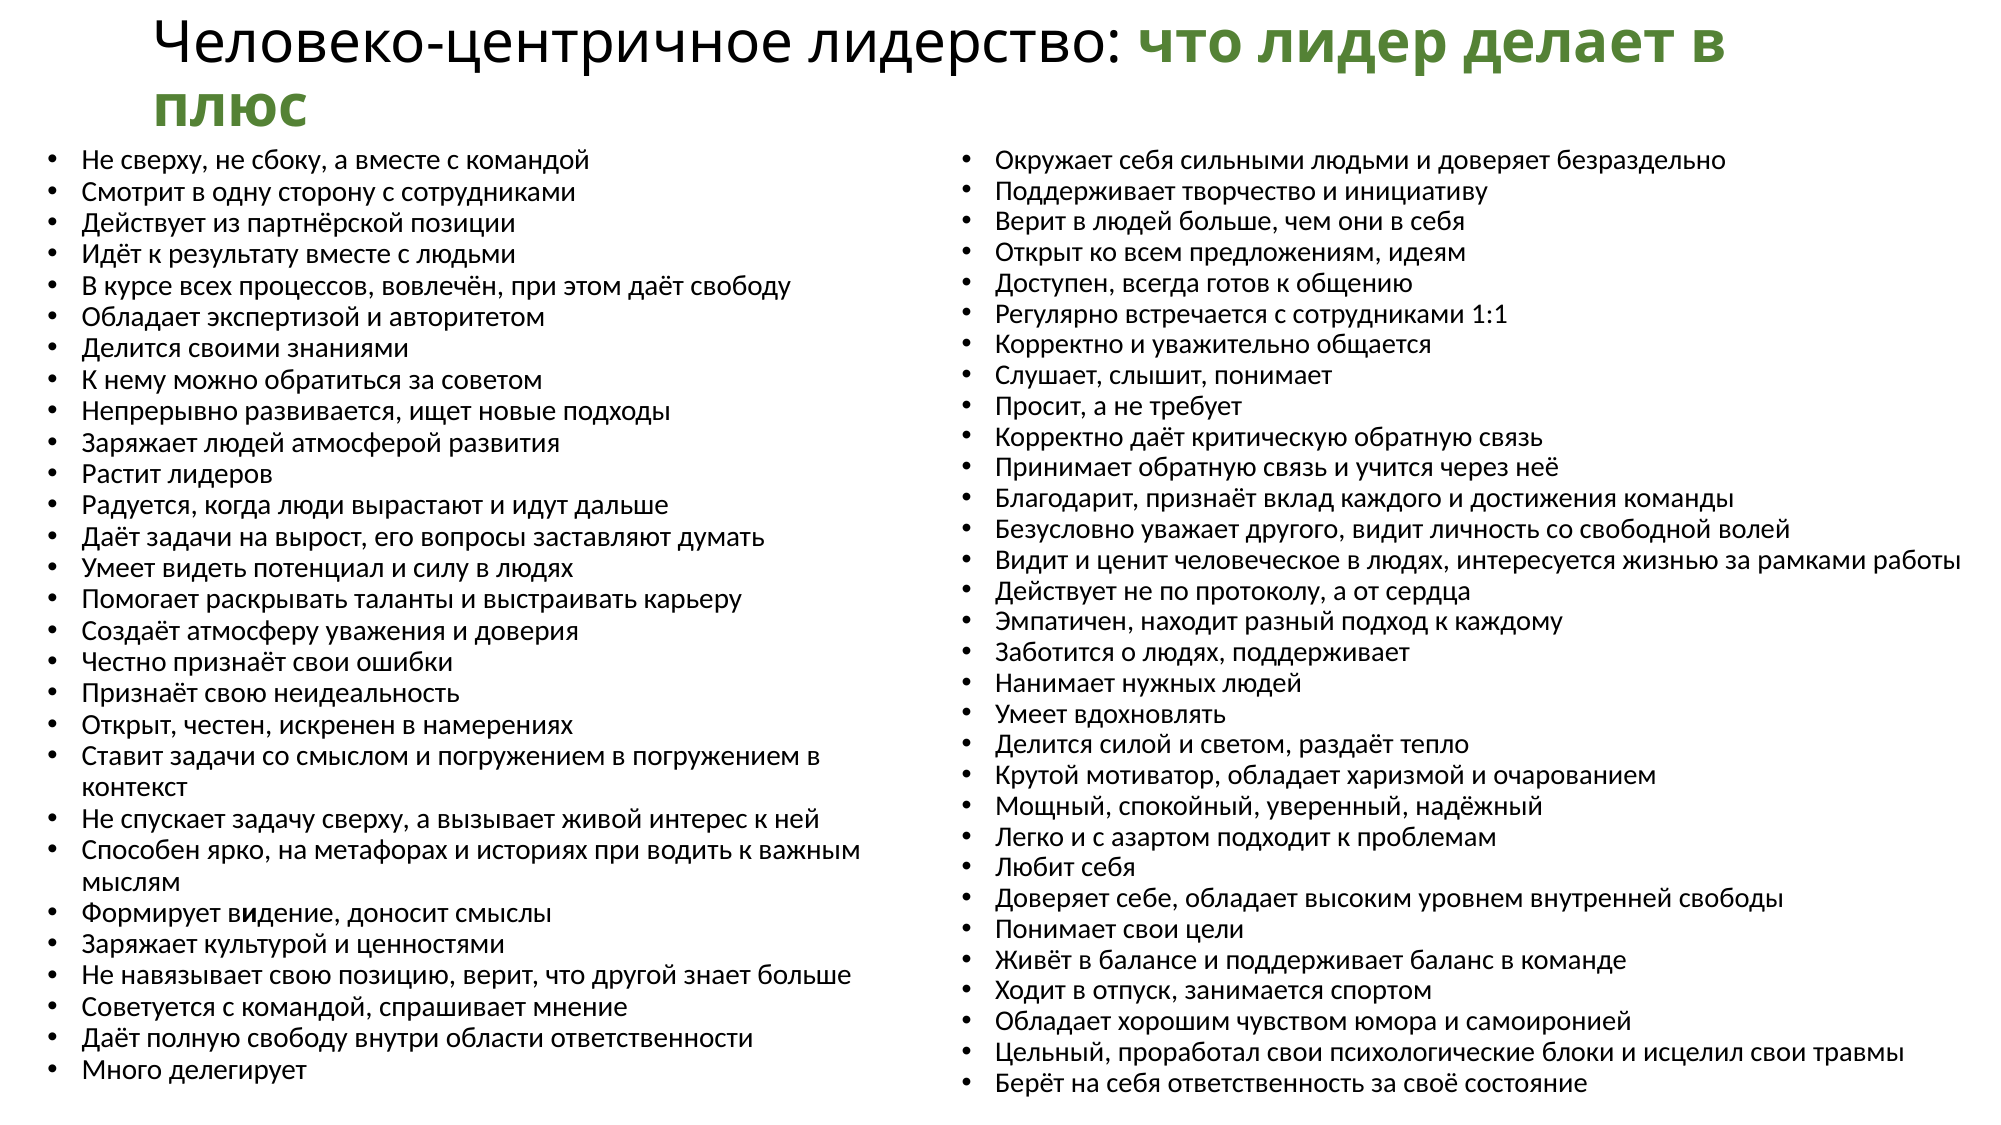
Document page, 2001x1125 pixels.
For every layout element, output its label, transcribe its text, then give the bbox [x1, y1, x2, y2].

title Человеко-центричное лидерство: что лидер делает в плюс [137, 39, 1863, 112]
list Не сверху, не сбоку, а вместе с командой Смотрит в одну сторону с сотрудниками Действует из партнёрской позиции Идёт к результату вместе с людьми В курсе всех процессов, вовлечён, при этом даёт свободу Обладает экспертизой и авторитетом Делится своими знаниями К нему можно обратиться за советом Непрерывно развивается, ищет новые подходы Заряжает людей атмосферой развития Растит лидеров Радуется, когда люди вырастают и идут дальше Даёт задачи на вырост, его вопросы заставляют думать Умеет видеть потенциал и силу в людях Помогает раскрывать таланты и выстраивать карьеру Создаёт атмосферу уважения и доверия Честно признаёт свои ошибки Признаёт свою неидеальность Открыт, честен, искренен в намерениях Ставит задачи со смыслом и погружением в погружением в контекст Не спускает задачу сверху, а вызывает живой интерес к ней Способен ярко, на метафорах и историях при водить к важным мыслям Формирует видение, доносит смыслы Заряжает культурой и ценностями Не навязывает свою позицию, верит, что другой знает больше Советуется с командой, спрашивает мнение Даёт полную свободу внутри области ответственности Много делегирует [32, 137, 946, 1108]
text_box Окружает себя сильными людьми и доверяет безраздельно Поддерживает творчество и инициативу Верит в людей больше, чем они в себя Открыт ко всем предложениям, идеям Доступен, всегда готов к общению Регулярно встречается с сотрудниками 1:1 Корректно и уважительно общается Слушает, слышит, понимает Просит, а не требует Корректно даёт критическую обратную связь Принимает обратную связь и учится через неё Благодарит, признаёт вклад каждого и достижения команды Безусловно уважает другого, видит личность со свободной волей Видит и ценит человеческое в людях, интересуется жизнью за рамками работы Действует не по протоколу, а от сердца Эмпатичен, находит разный подход к каждому Заботится о людях, поддерживает Нанимает нужных людей Умеет вдохновлять Делится силой и светом, раздаёт тепло Крутой мотиватор, обладает харизмой и очарованием Мощный, спокойный, уверенный, надёжный Легко и с азартом подходит к проблемам Любит себя Доверяет себе, обладает высоким уровнем внутренней свободы Понимает свои цели Живёт в балансе и поддерживает баланс в команде Ходит в отпуск, занимается спортом Обладает хорошим чувством юмора и самоиронией Цельный, проработал свои психологические блоки и исцелил свои травмы Берёт на себя ответственность за своё состояние [946, 137, 1982, 1108]
